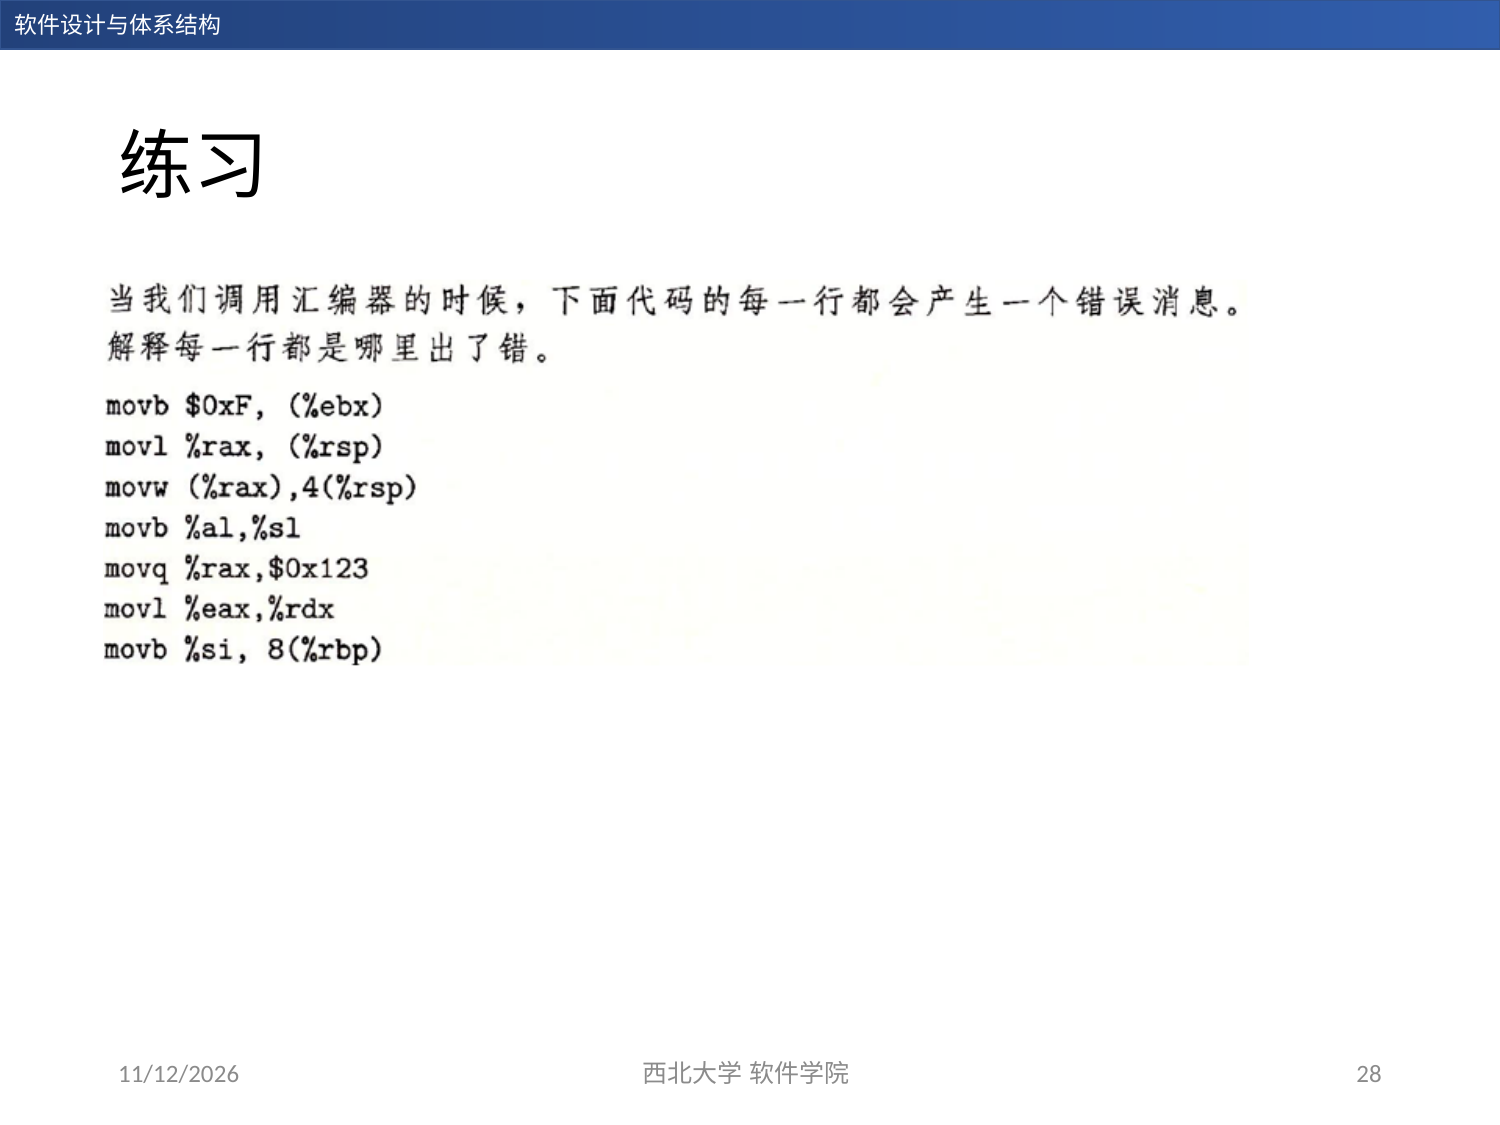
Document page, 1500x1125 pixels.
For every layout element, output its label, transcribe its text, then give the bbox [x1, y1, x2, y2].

title 练习 [103, 59, 1397, 278]
picture [103, 277, 1249, 667]
slide_number 28 [1059, 1042, 1397, 1103]
footer 西北大学 软件学院 [496, 1042, 1004, 1103]
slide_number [103, 1042, 441, 1103]
